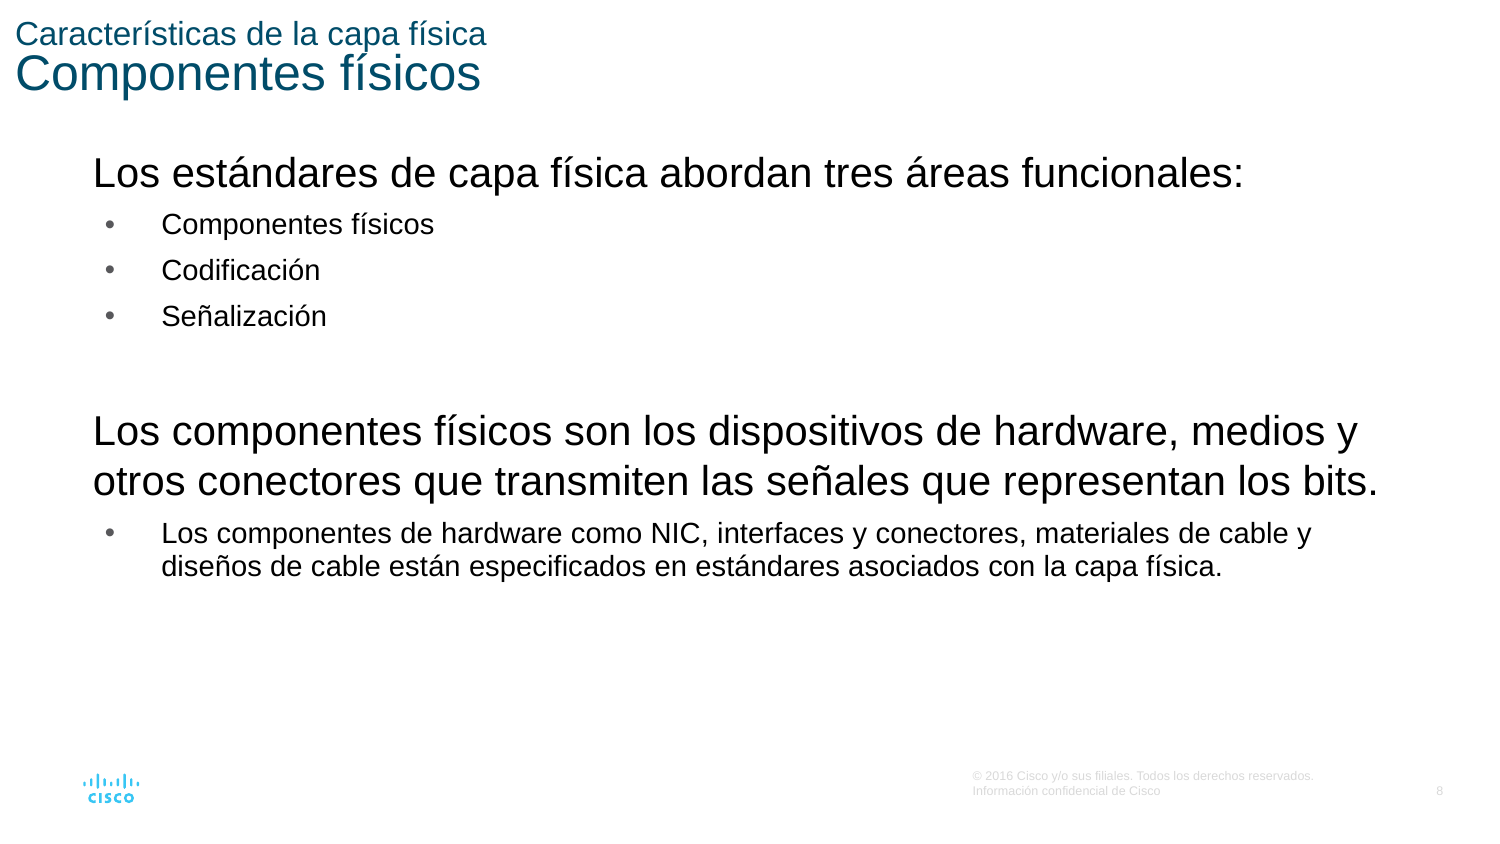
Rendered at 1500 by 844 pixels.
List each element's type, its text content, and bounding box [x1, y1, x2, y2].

title Características de la capa física Componentes físicos [0, 0, 1369, 121]
list Los estándares de capa física abordan tres áreas funcionales: Componentes físicos Codificación Señalización Los componentes físicos son los dispositivos de hardware, medios y otros conectores que transmiten las señales que representan los bits. Los componentes de hardware como NIC, interfaces y conectores, materiales de cable y diseños de cable están especificados en estándares asociados con la capa física. [77, 138, 1437, 726]
